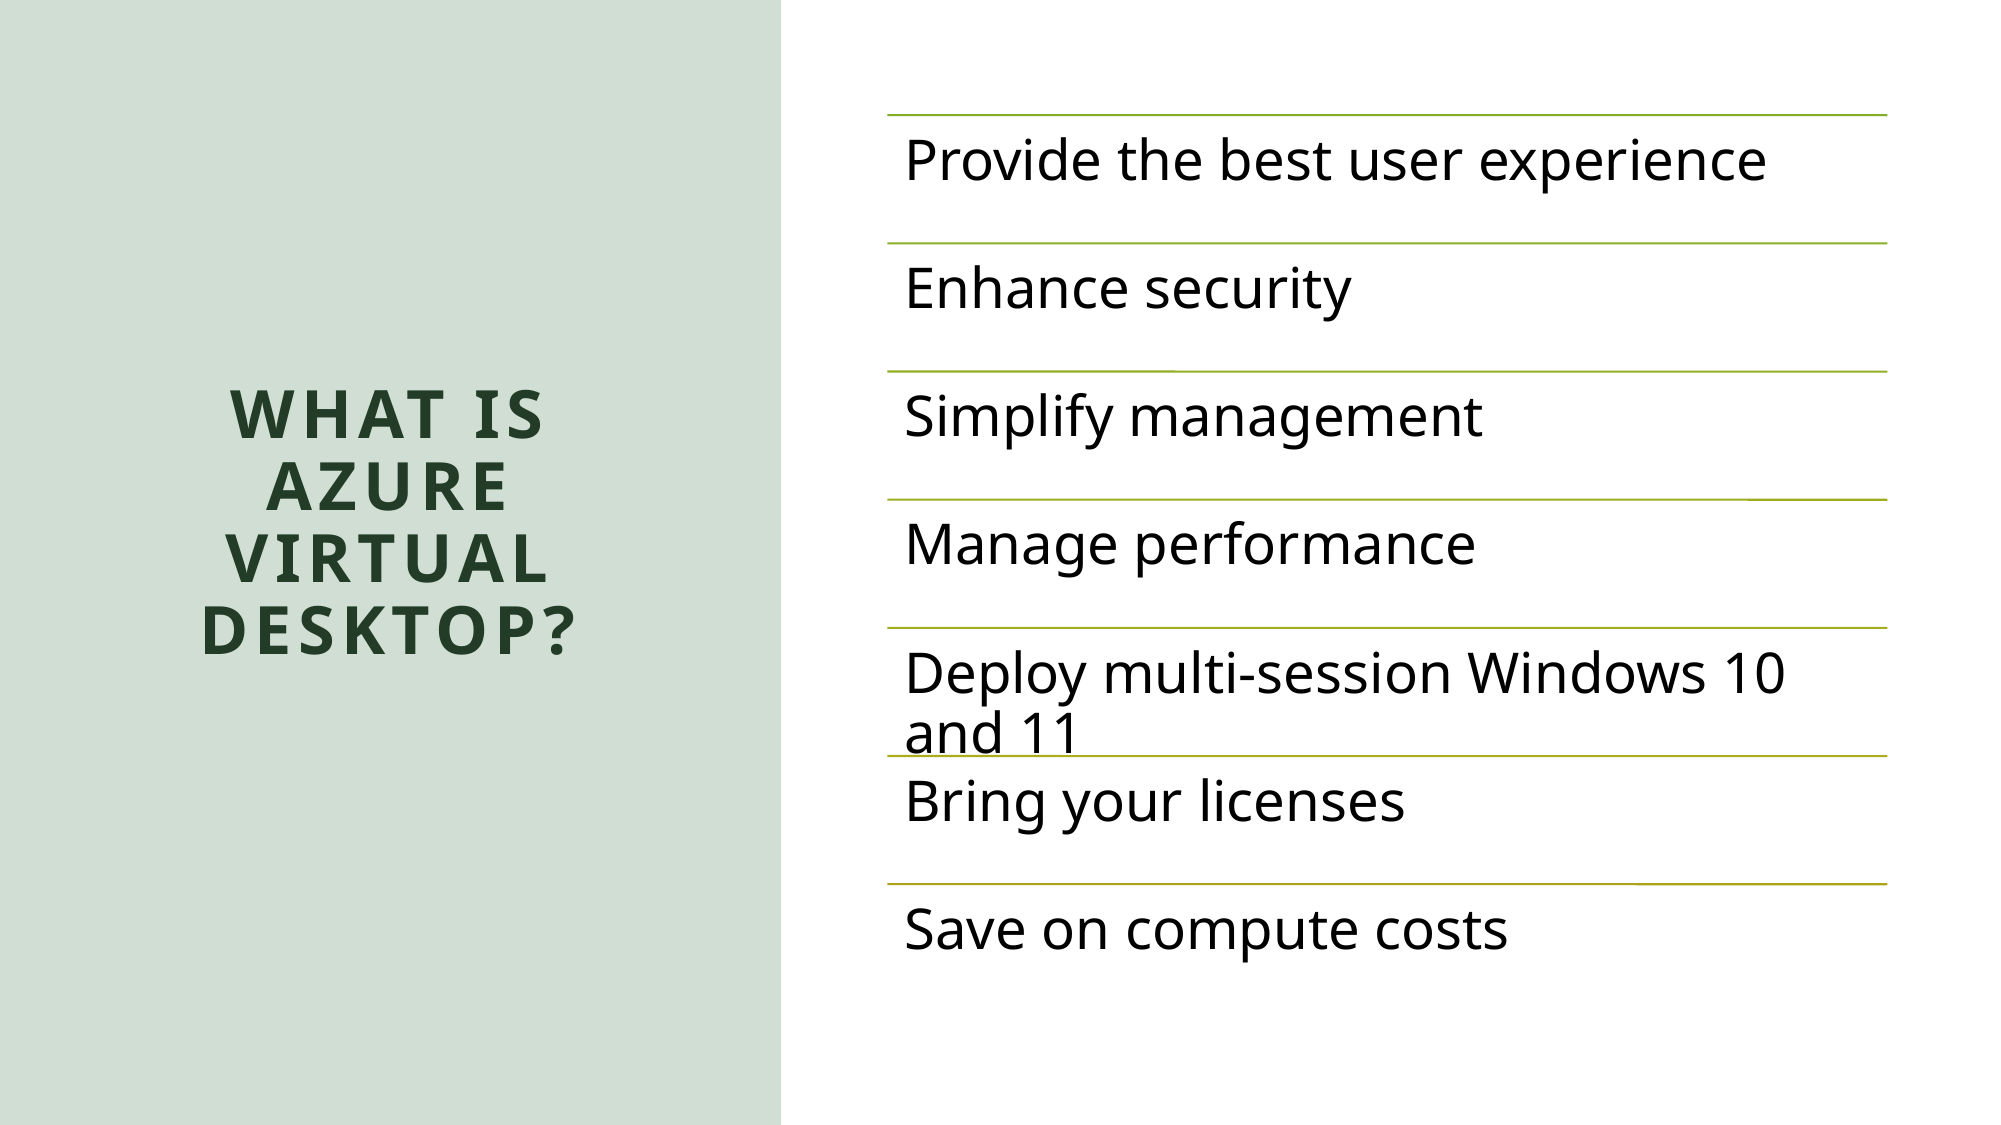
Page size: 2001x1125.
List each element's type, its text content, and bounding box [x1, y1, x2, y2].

title What is Azure Virtual Desktop? [112, 114, 669, 1015]
text_box [0, 0, 782, 1125]
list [887, 115, 1888, 1013]
